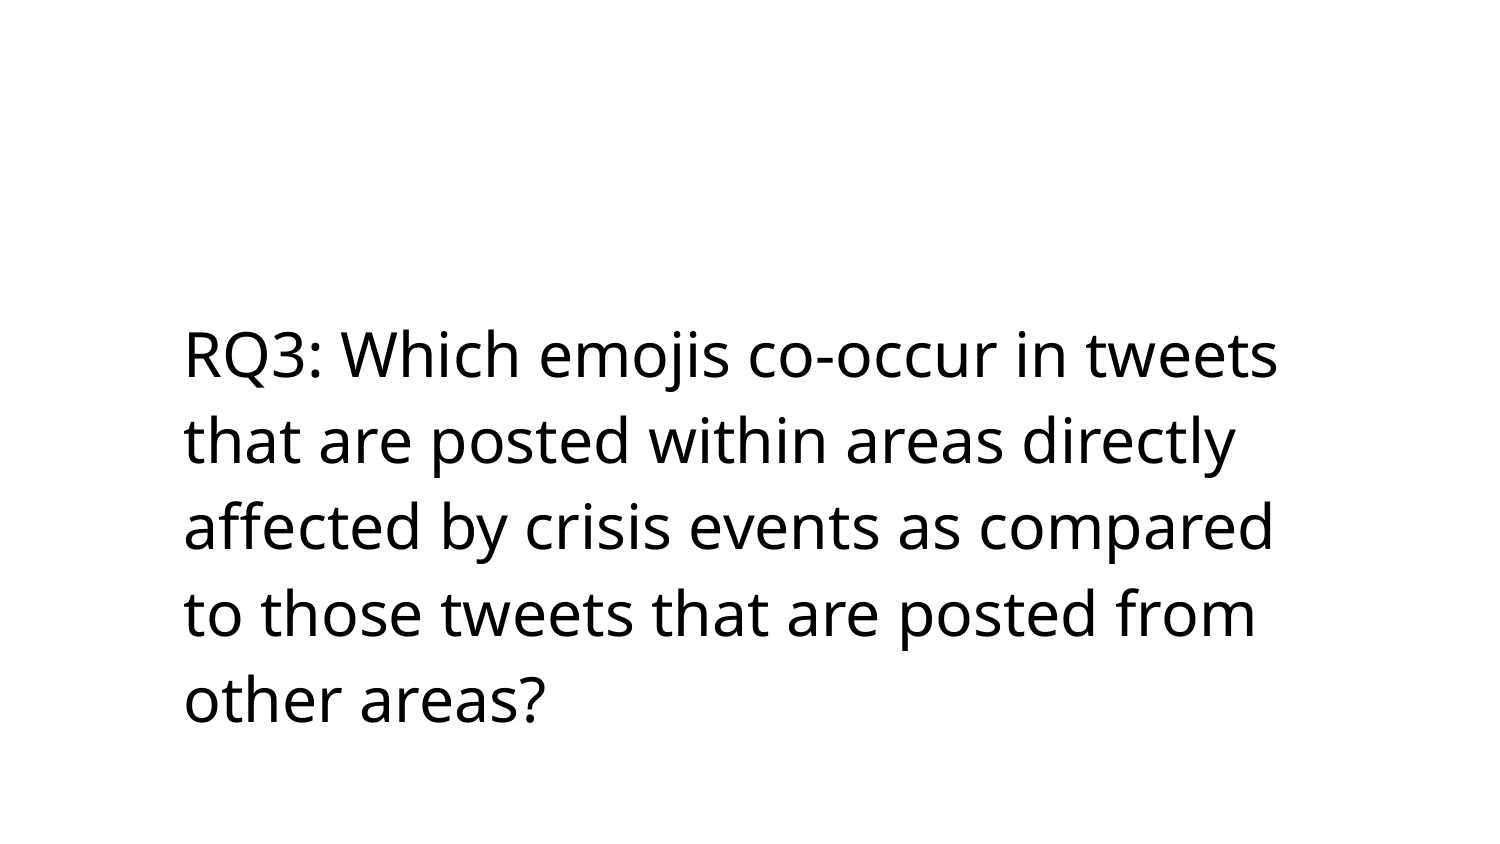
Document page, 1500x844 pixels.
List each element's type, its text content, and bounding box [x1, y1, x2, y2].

title RQ3: Which emojis co-occur in tweets that are posted within areas directly affected by crisis events as compared to those tweets that are posted from other areas? [168, 288, 1369, 594]
